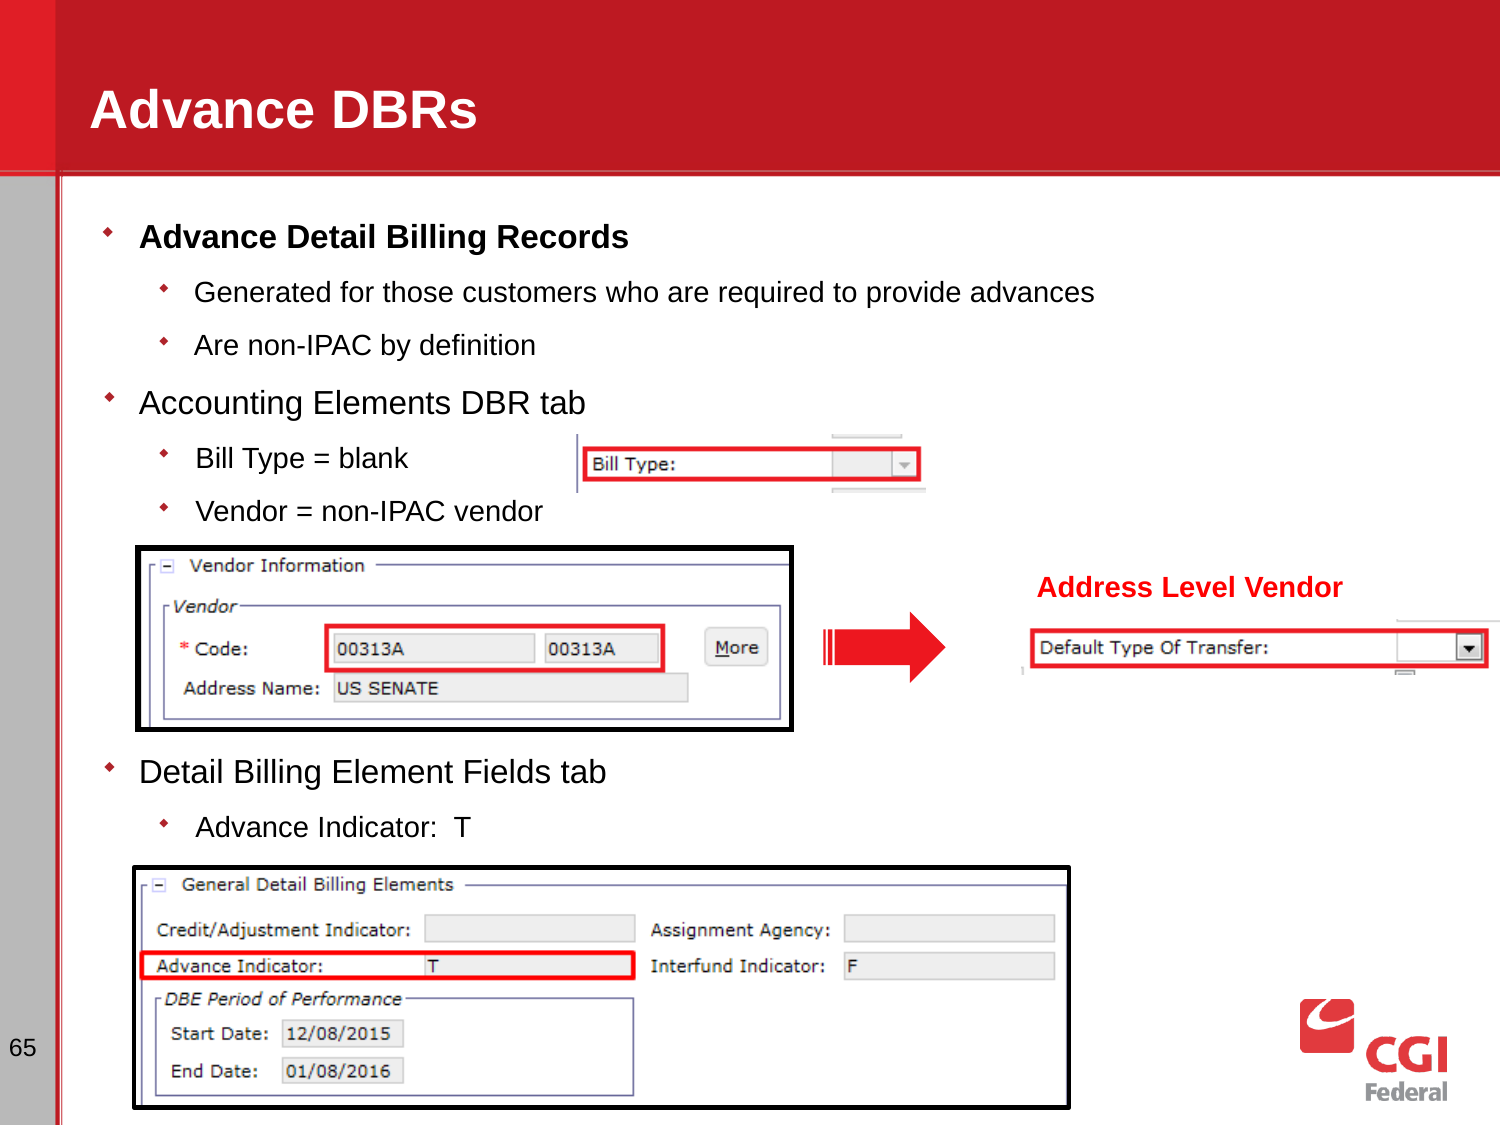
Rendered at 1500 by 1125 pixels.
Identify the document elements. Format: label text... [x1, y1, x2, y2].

picture [1300, 999, 1447, 1101]
picture [135, 869, 1068, 1106]
text_box Address Level Vendor [1021, 561, 1363, 611]
list Advance Detail Billing Records Generated for those customers who are required to provide advances Are non-IPAC by definition Accounting Elements DBR tab Bill Type = blank Vendor = non-IPAC vendor Detail Billing Element Fields tab Advance Indicator: T [85, 207, 1436, 951]
slide_number 65 [0, 1024, 73, 1125]
picture [571, 434, 926, 493]
picture [0, 0, 1500, 1024]
title Advance DBRs [74, 54, 1286, 148]
text_box [827, 629, 833, 666]
picture [140, 550, 790, 728]
picture [1021, 619, 1500, 675]
text_box [834, 611, 946, 683]
